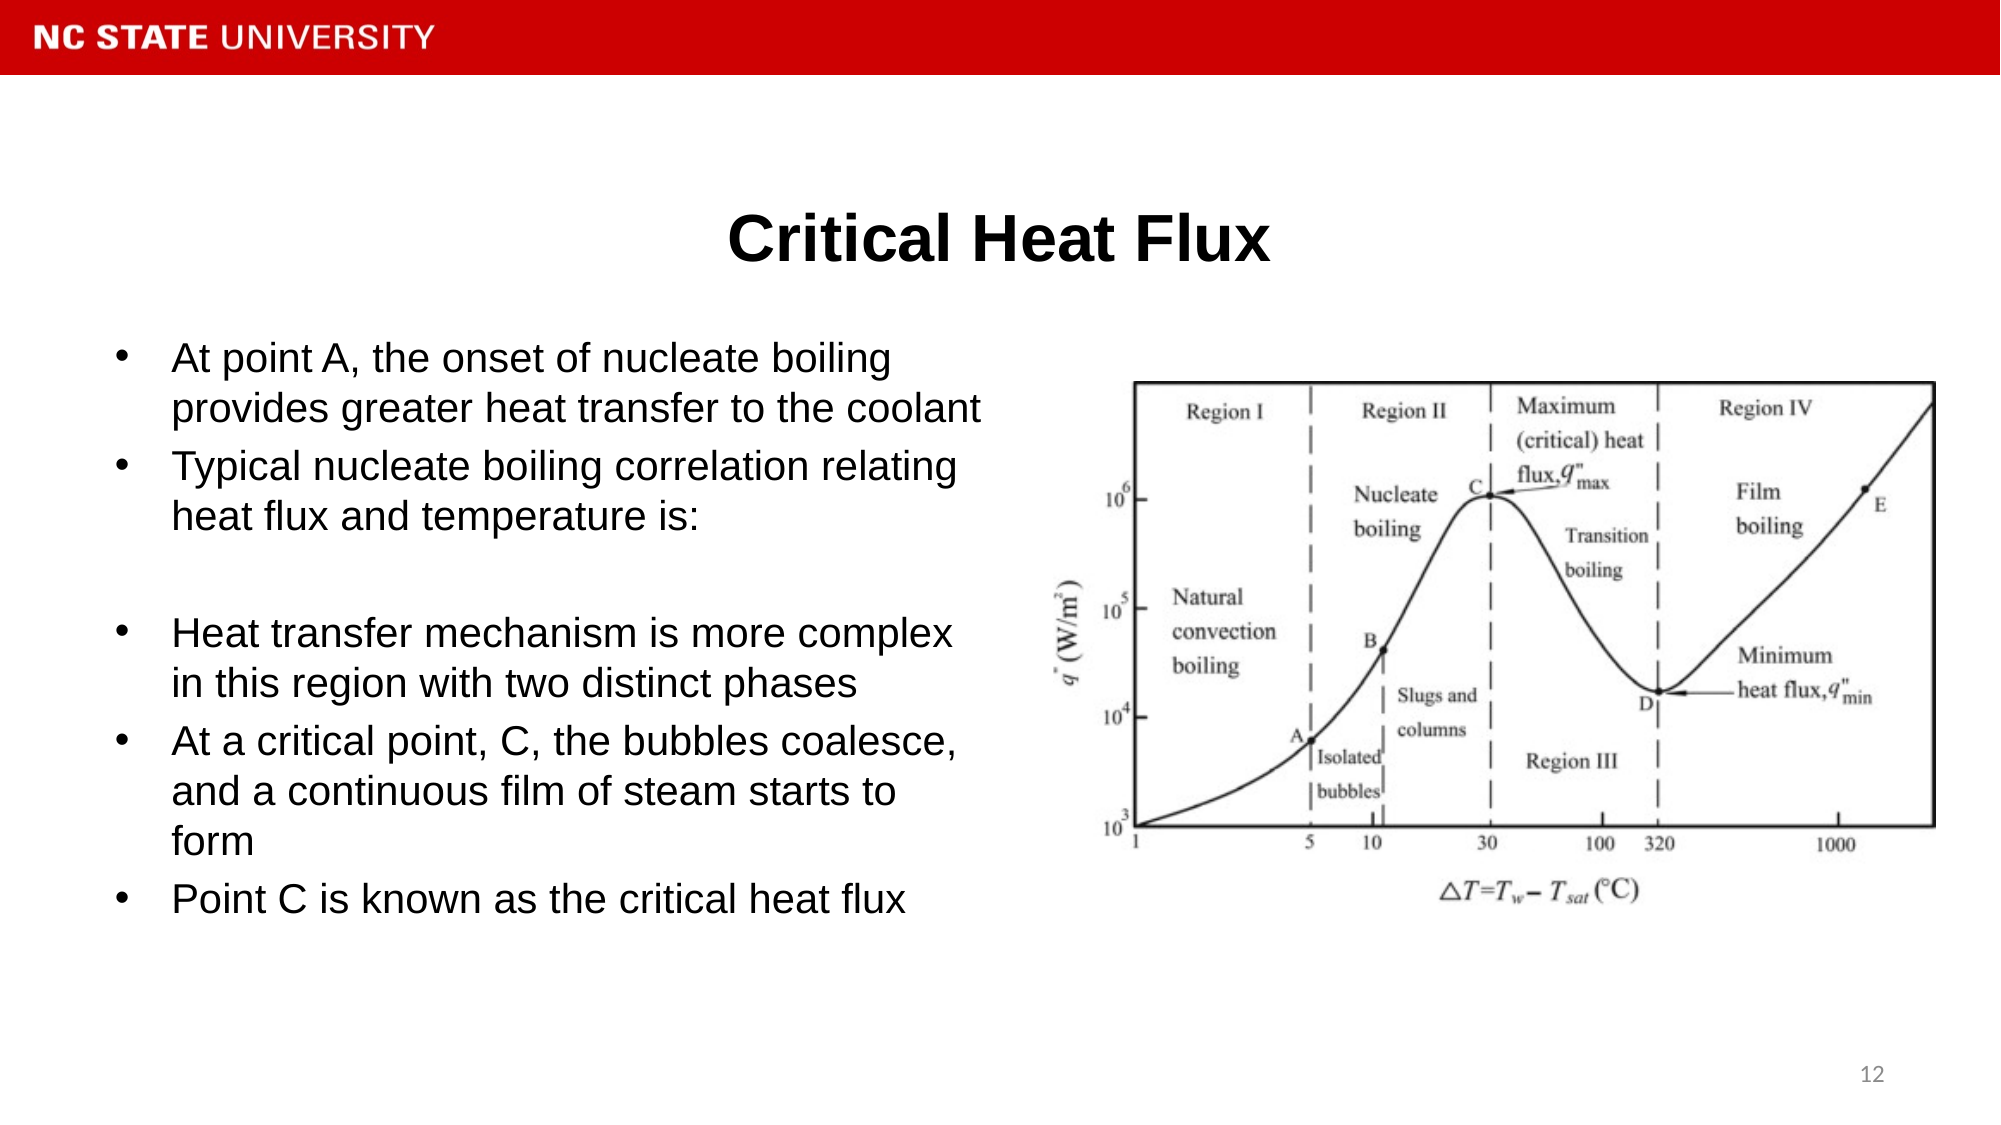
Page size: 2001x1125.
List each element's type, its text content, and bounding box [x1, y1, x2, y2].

title Critical Heat Flux [99, 147, 1900, 323]
picture [0, 0, 2000, 75]
slide_number 12 [1433, 1042, 1900, 1103]
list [1052, 381, 1936, 907]
